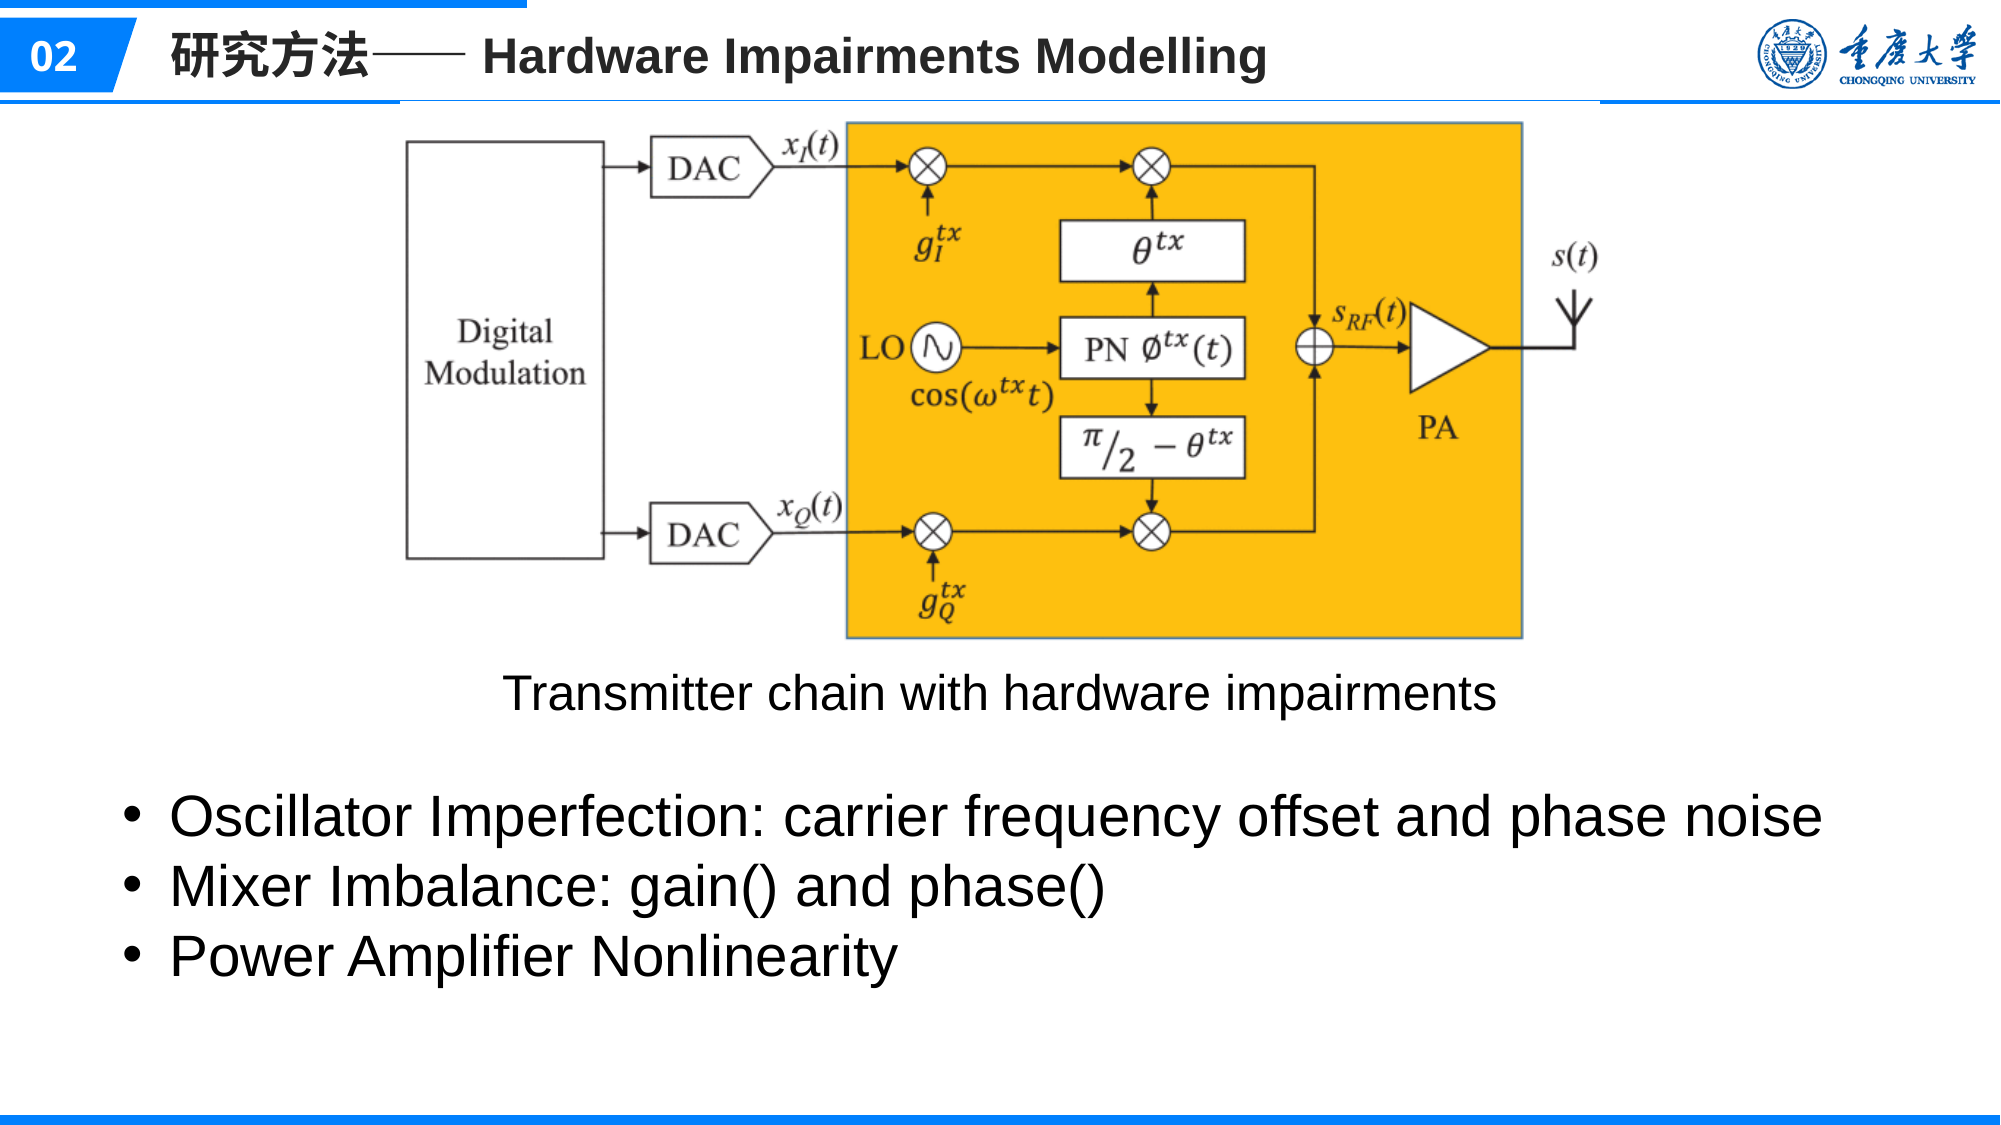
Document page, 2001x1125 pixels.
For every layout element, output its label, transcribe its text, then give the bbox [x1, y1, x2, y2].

text_box 研究方法——Hardware Impairments Modelling [155, 16, 1416, 92]
text_box [0, 0, 527, 8]
text_box [0, 17, 138, 93]
text_box 02 [0, 22, 108, 87]
picture [400, 101, 1600, 654]
text_box [0, 1115, 2000, 1125]
text_box Transmitter chain with hardware impairments [487, 654, 1513, 729]
picture [1757, 19, 1976, 89]
